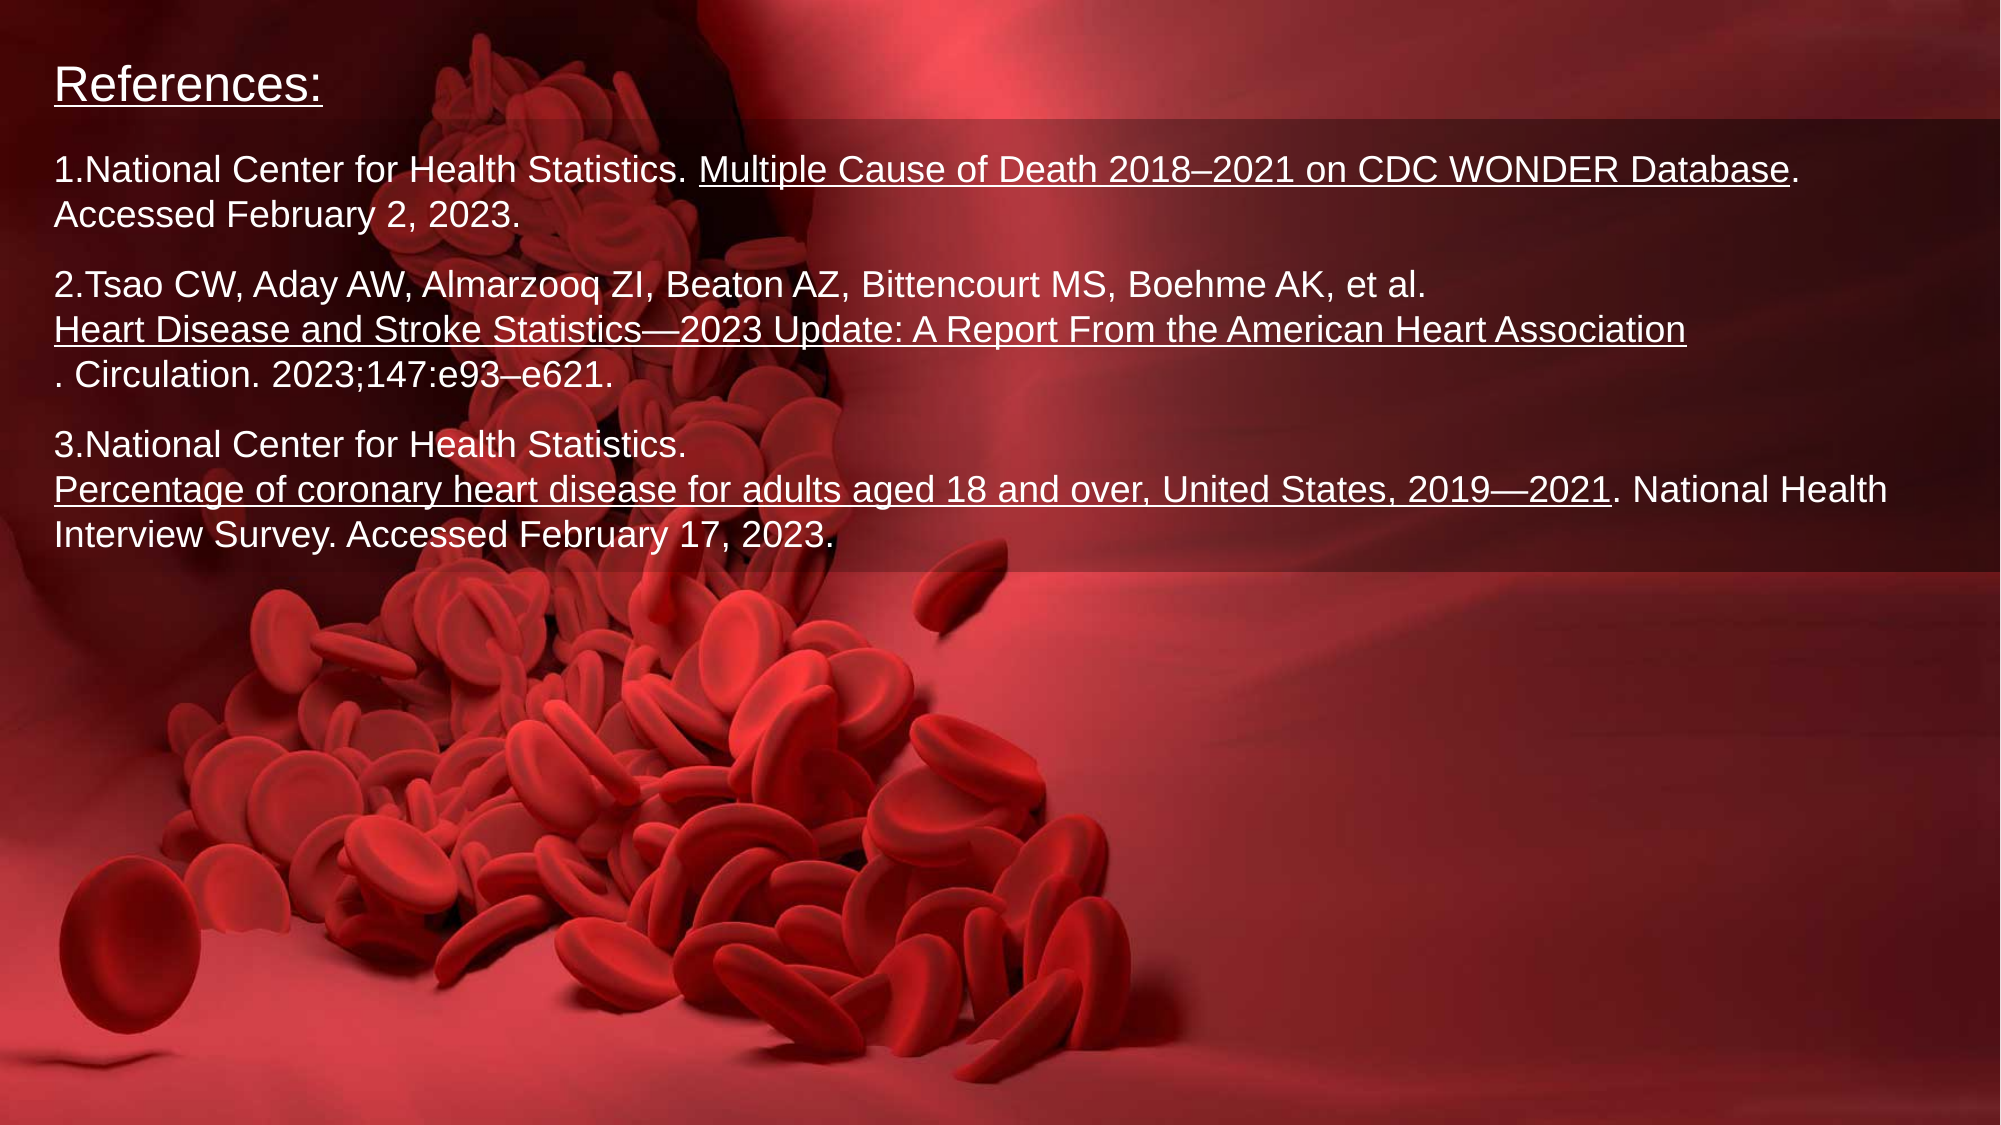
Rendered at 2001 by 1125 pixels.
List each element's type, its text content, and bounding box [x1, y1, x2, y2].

picture [0, 0, 2001, 1125]
text_box National Center for Health Statistics. Multiple Cause of Death 2018–2021 on CDC WONDER Database. Accessed February 2, 2023. Tsao CW, Aday AW, Almarzooq ZI, Beaton AZ, Bittencourt MS, Boehme AK, et al. Heart Disease and Stroke Statistics—2023 Update: A Report From the American Heart Association. Circulation. 2023;147:e93–e621. National Center for Health Statistics. Percentage of coronary heart disease for adults aged 18 and over, United States, 2019—2021. National Health Interview Survey. Accessed February 17, 2023. [38, 137, 1982, 633]
text_box References: [38, 44, 692, 119]
text_box [0, 119, 2000, 573]
